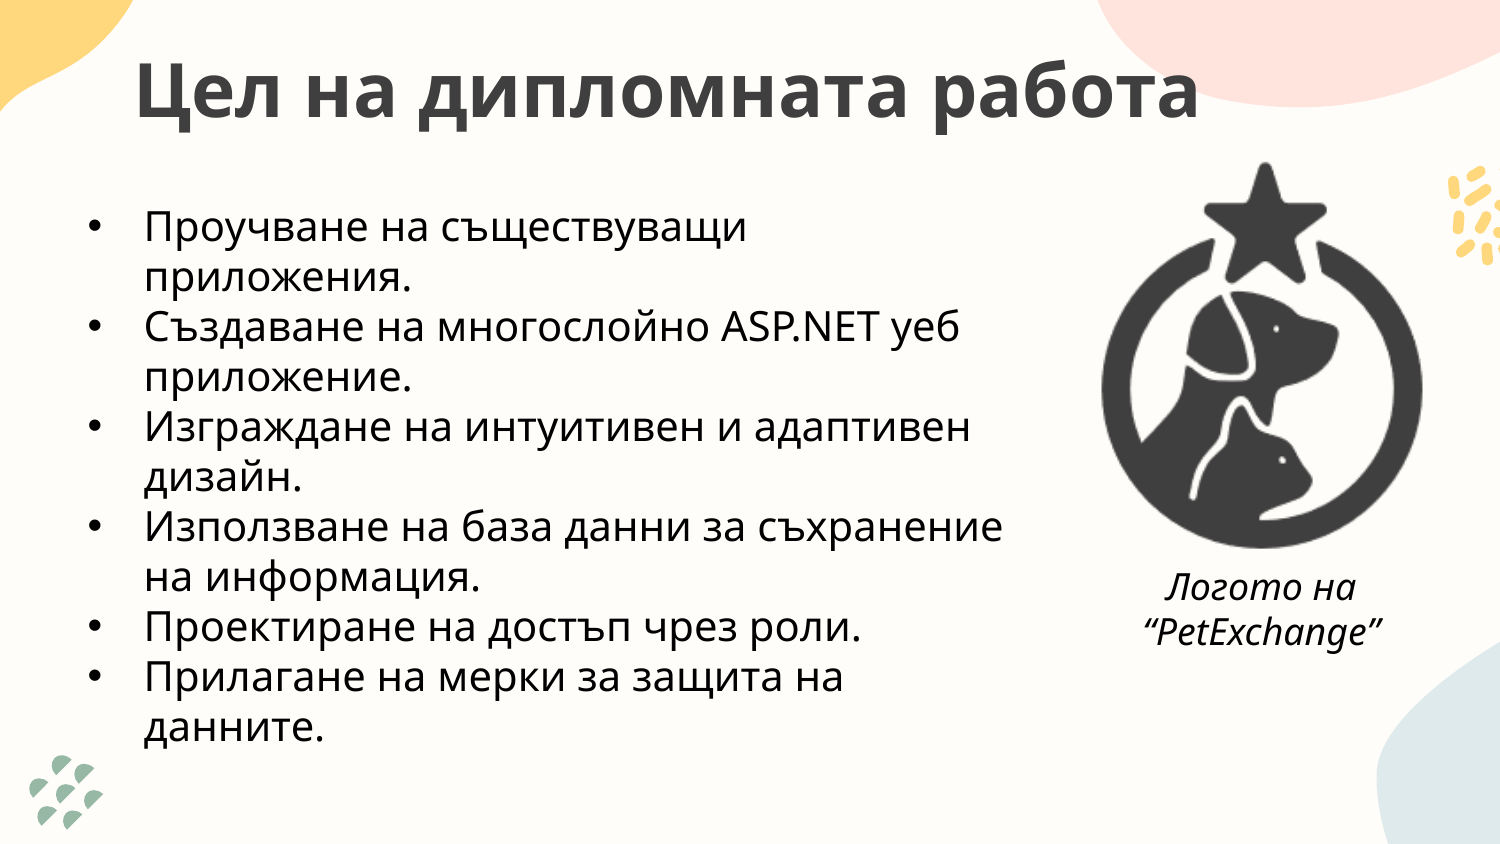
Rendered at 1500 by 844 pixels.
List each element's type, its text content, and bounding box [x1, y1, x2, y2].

text_box Логото на “PetExchange” [1115, 564, 1407, 661]
text_box Проучване на съществуващи приложения. Създаване на многослойно ASP.NET уеб приложение. Изграждане на интуитивен и адаптивен дизайн. Използване на база данни за съхранение на информация. Проектиране на достъп чрез роли. Прилагане на мерки за защита на данните. [72, 192, 1035, 844]
title Цел на дипломната работа [118, 40, 1382, 135]
picture [1094, 159, 1428, 556]
